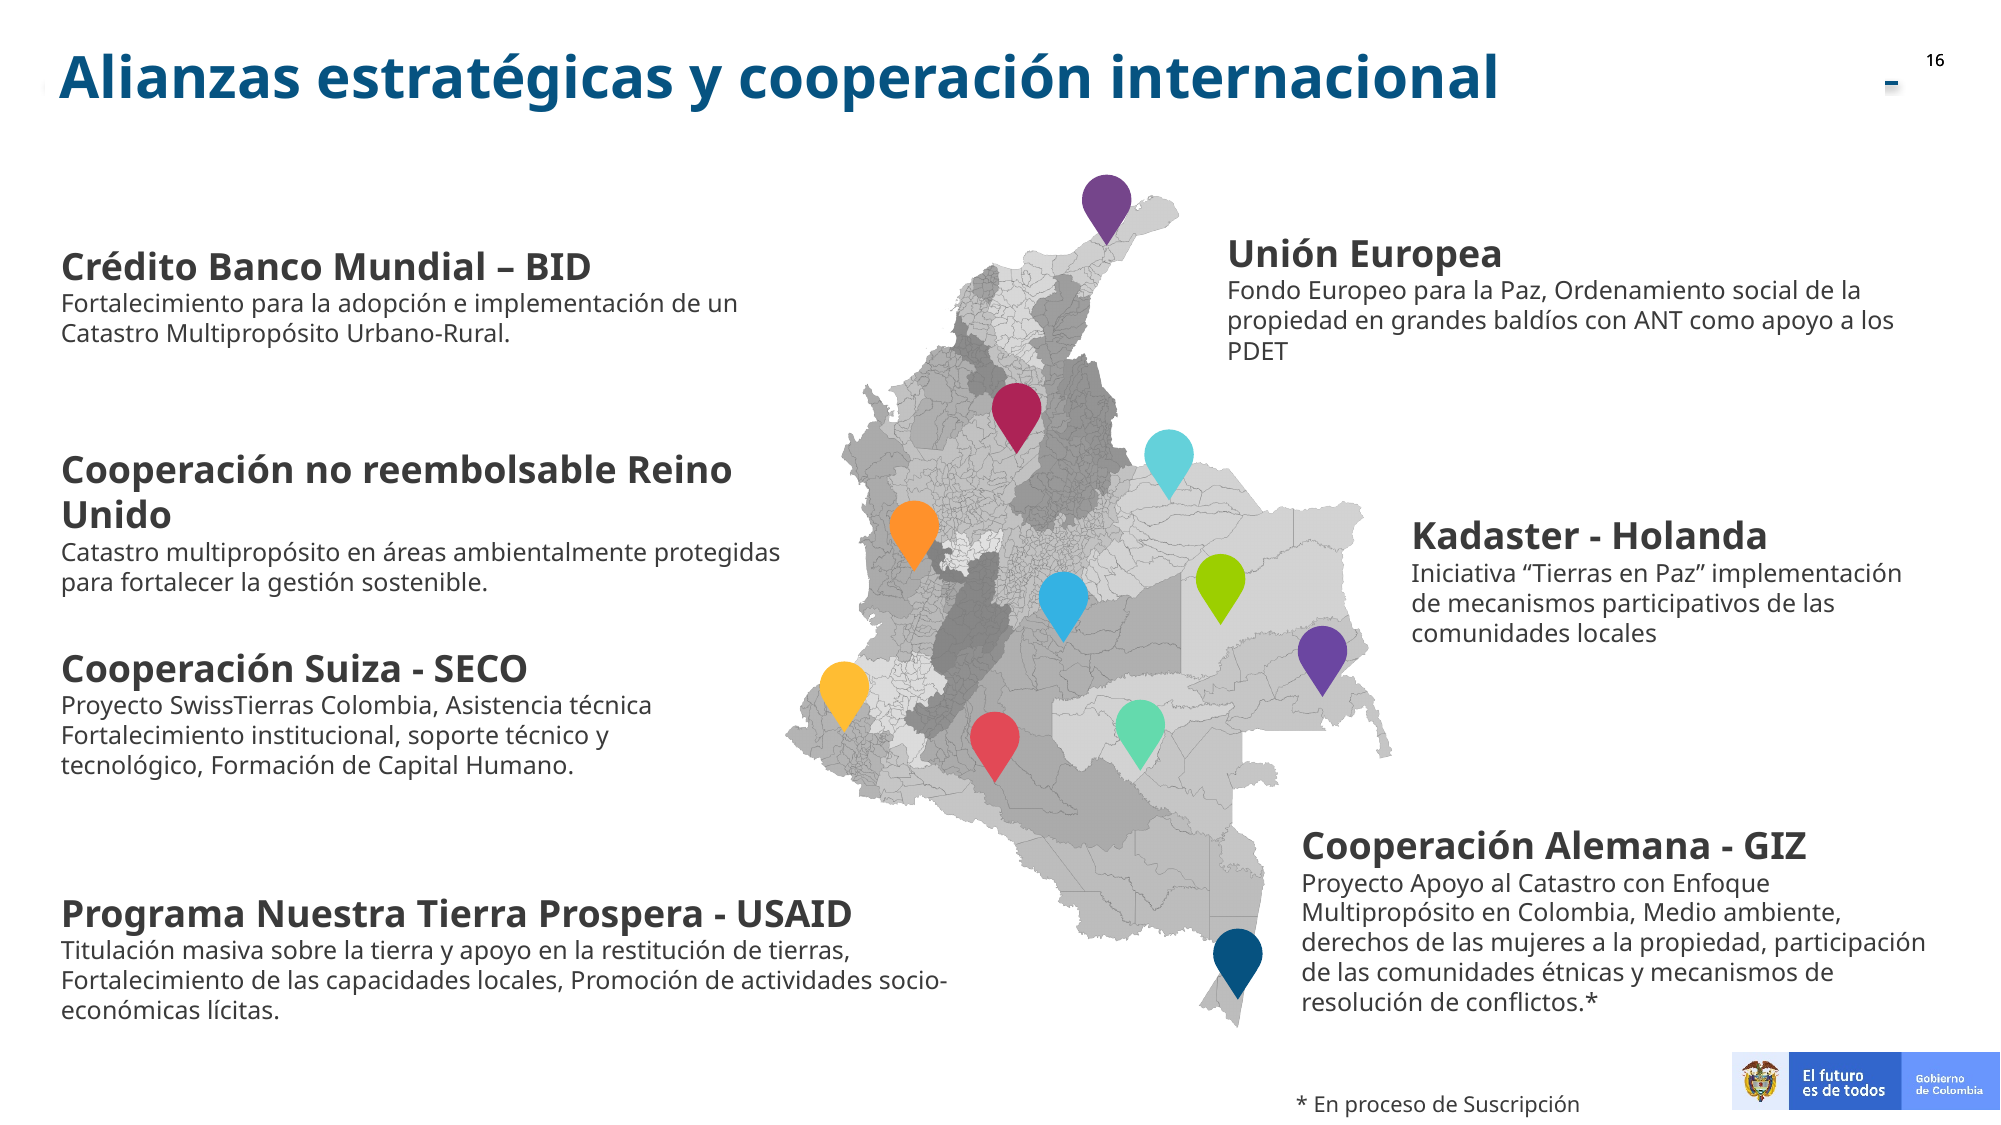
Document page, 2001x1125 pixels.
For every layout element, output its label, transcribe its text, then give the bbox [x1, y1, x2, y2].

text_box Alianzas estratégicas y cooperación internacional [45, 32, 1885, 82]
text_box Crédito Banco Mundial – BID Fortalecimiento para la adopción e implementación de un Catastro Multipropósito Urbano-Rural. [60, 232, 759, 358]
text_box Programa Nuestra Tierra Prospera - USAID Titulación masiva sobre la tierra y apoyo en la restitución de tierras, Fortalecimiento de las capacidades locales, Promoción de actividades socio-económicas lícitas. [60, 879, 759, 1035]
text_box * En proceso de Suscripción [1281, 1083, 1626, 1125]
text_box Unión Europea Fondo Europeo para la Paz, Ordenamiento social de la propiedad en grandes baldíos con ANT como apoyo a los PDET [1416, 220, 1945, 375]
text_box Cooperación Suiza - SECO Proyecto SwissTierras Colombia, Asistencia técnica Fortalecimiento institucional, soporte técnico y tecnológico, Formación de Capital Humano. [60, 634, 695, 790]
picture [764, 175, 1412, 1042]
text_box Cooperación Alemana - GIZ Proyecto Apoyo al Catastro con Enfoque Multipropósito en Colombia, Medio ambiente, derechos de las mujeres a la propiedad, participación de las comunidades étnicas y mecanismos de resolución de conflictos.* [1416, 812, 1934, 1027]
text_box Cooperación no reembolsable Reino Unido Catastro multipropósito en áreas ambientalmente protegidas para fortalecer la gestión sostenible. [60, 436, 759, 607]
text_box Kadaster - Holanda Iniciativa “Tierras en Paz” implementación de mecanismos participativos de las comunidades locales [1416, 502, 1929, 658]
picture [1732, 1052, 2000, 1110]
text_box Alianzas estratégicas y cooperación internacional [45, 93, 1885, 134]
